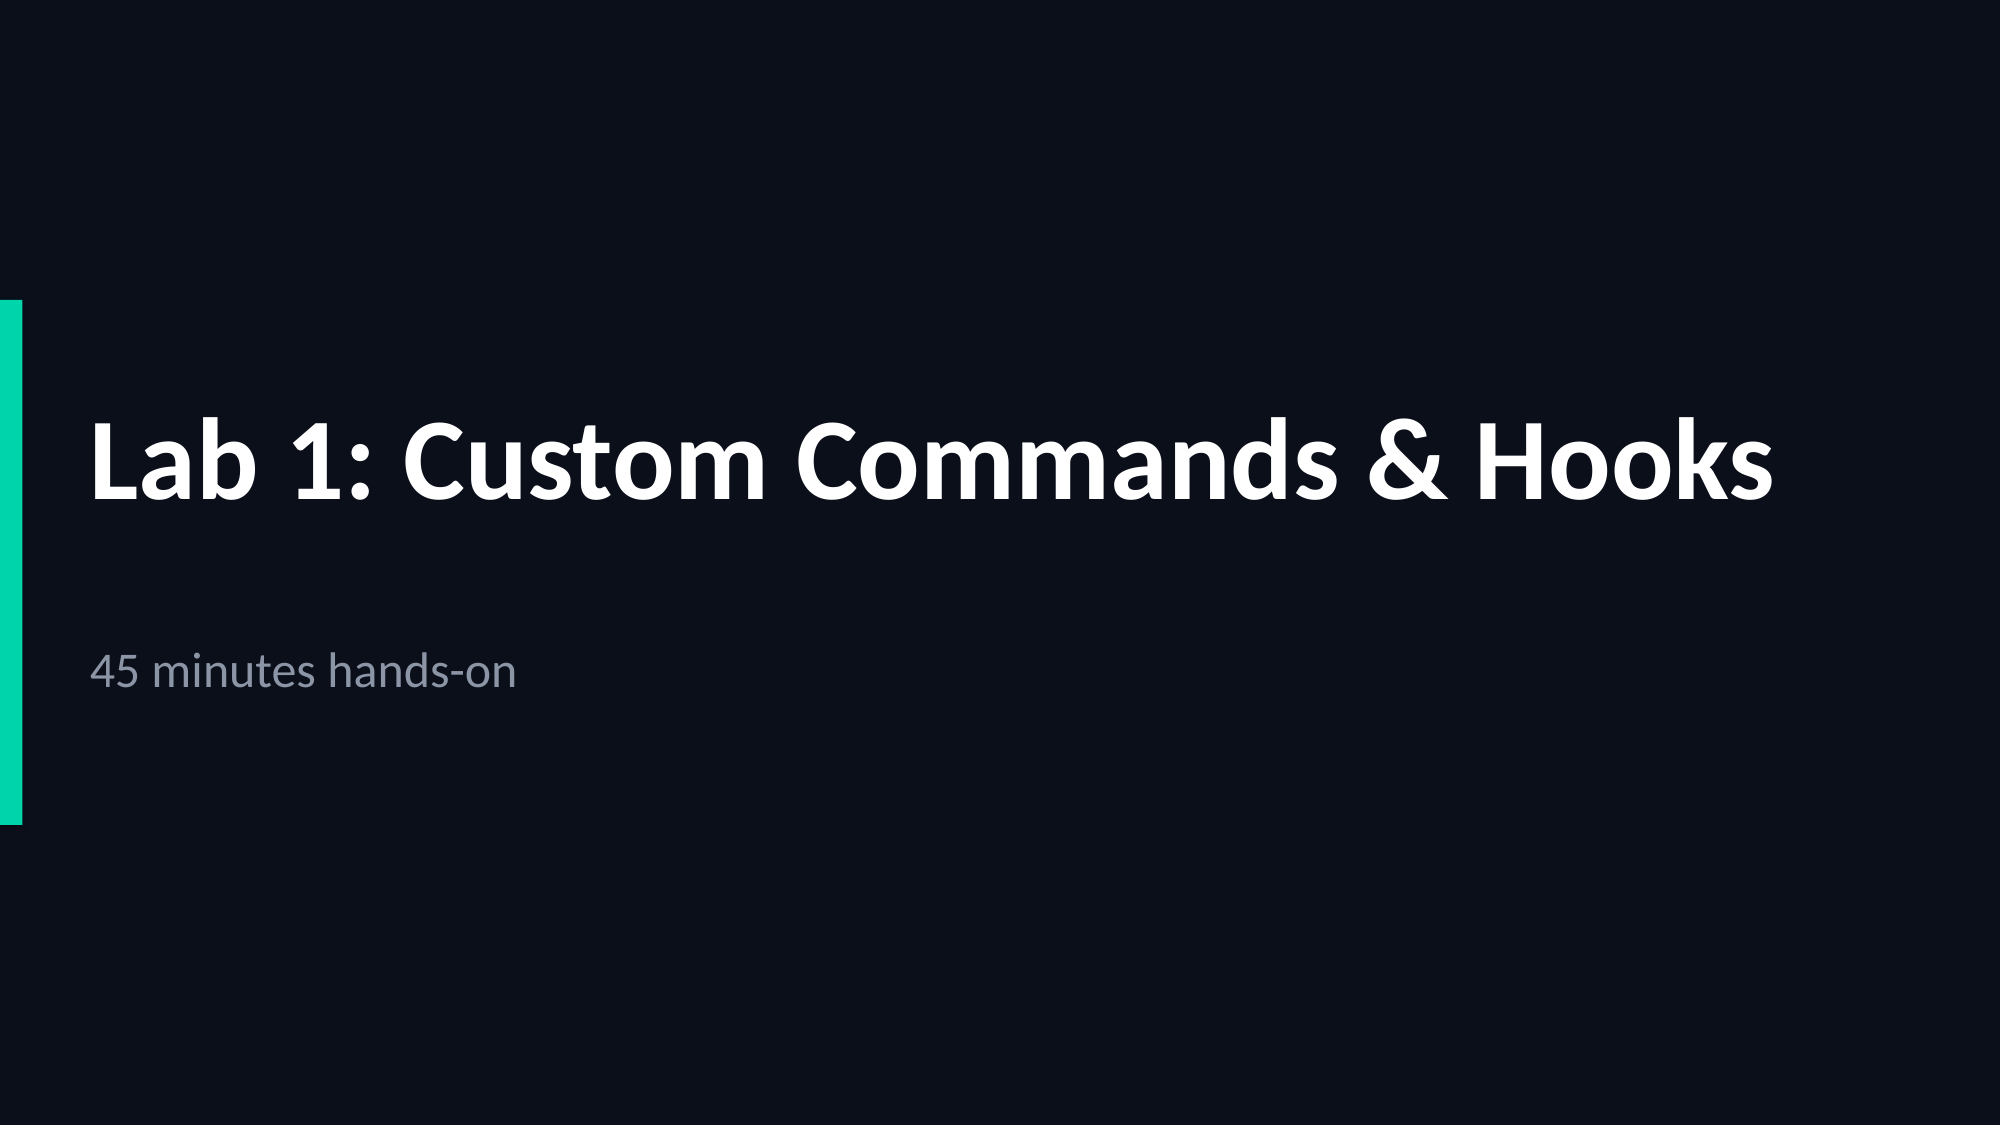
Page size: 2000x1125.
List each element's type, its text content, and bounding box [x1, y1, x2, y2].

text_box [0, 299, 23, 826]
text_box Lab 1: Custom Commands & Hooks [74, 375, 1925, 530]
text_box 45 minutes hands-on [74, 629, 1925, 705]
